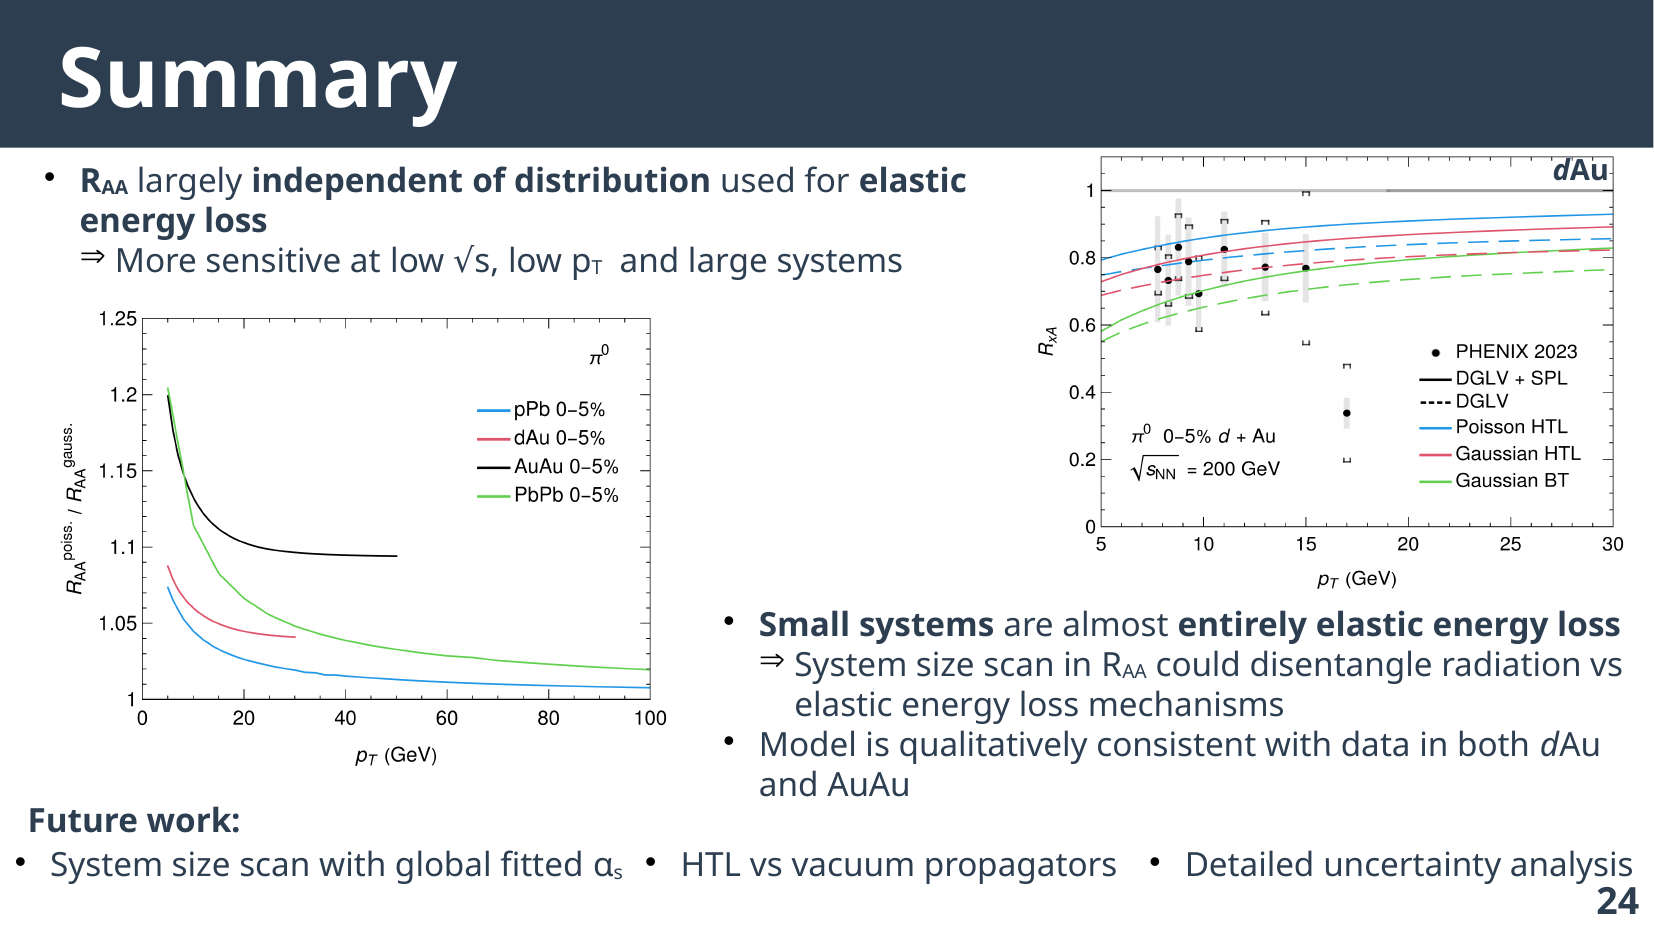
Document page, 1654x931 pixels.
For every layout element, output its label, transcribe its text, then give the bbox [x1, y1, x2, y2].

text_box HTL vs vacuum propagators [561, 833, 1071, 894]
text_box RAA largely independent of distribution used for elastic energy loss More sensitive at low √s, low pT and large systems [29, 151, 1034, 473]
picture [1033, 155, 1625, 591]
title Summary [59, 14, 1595, 133]
picture [58, 305, 667, 768]
text_box dAu [1505, 71, 1654, 266]
text_box Future work: [12, 788, 256, 849]
text_box Detailed uncertainty analysis [1071, 833, 1654, 894]
text_box Small systems are almost entirely elastic energy loss System size scan in RAA could disentangle radiation vs elastic energy loss mechanisms Model is qualitatively consistent with data in both dAu and AuAu [708, 552, 1654, 833]
text_box System size scan with global fitted αs [0, 819, 650, 908]
